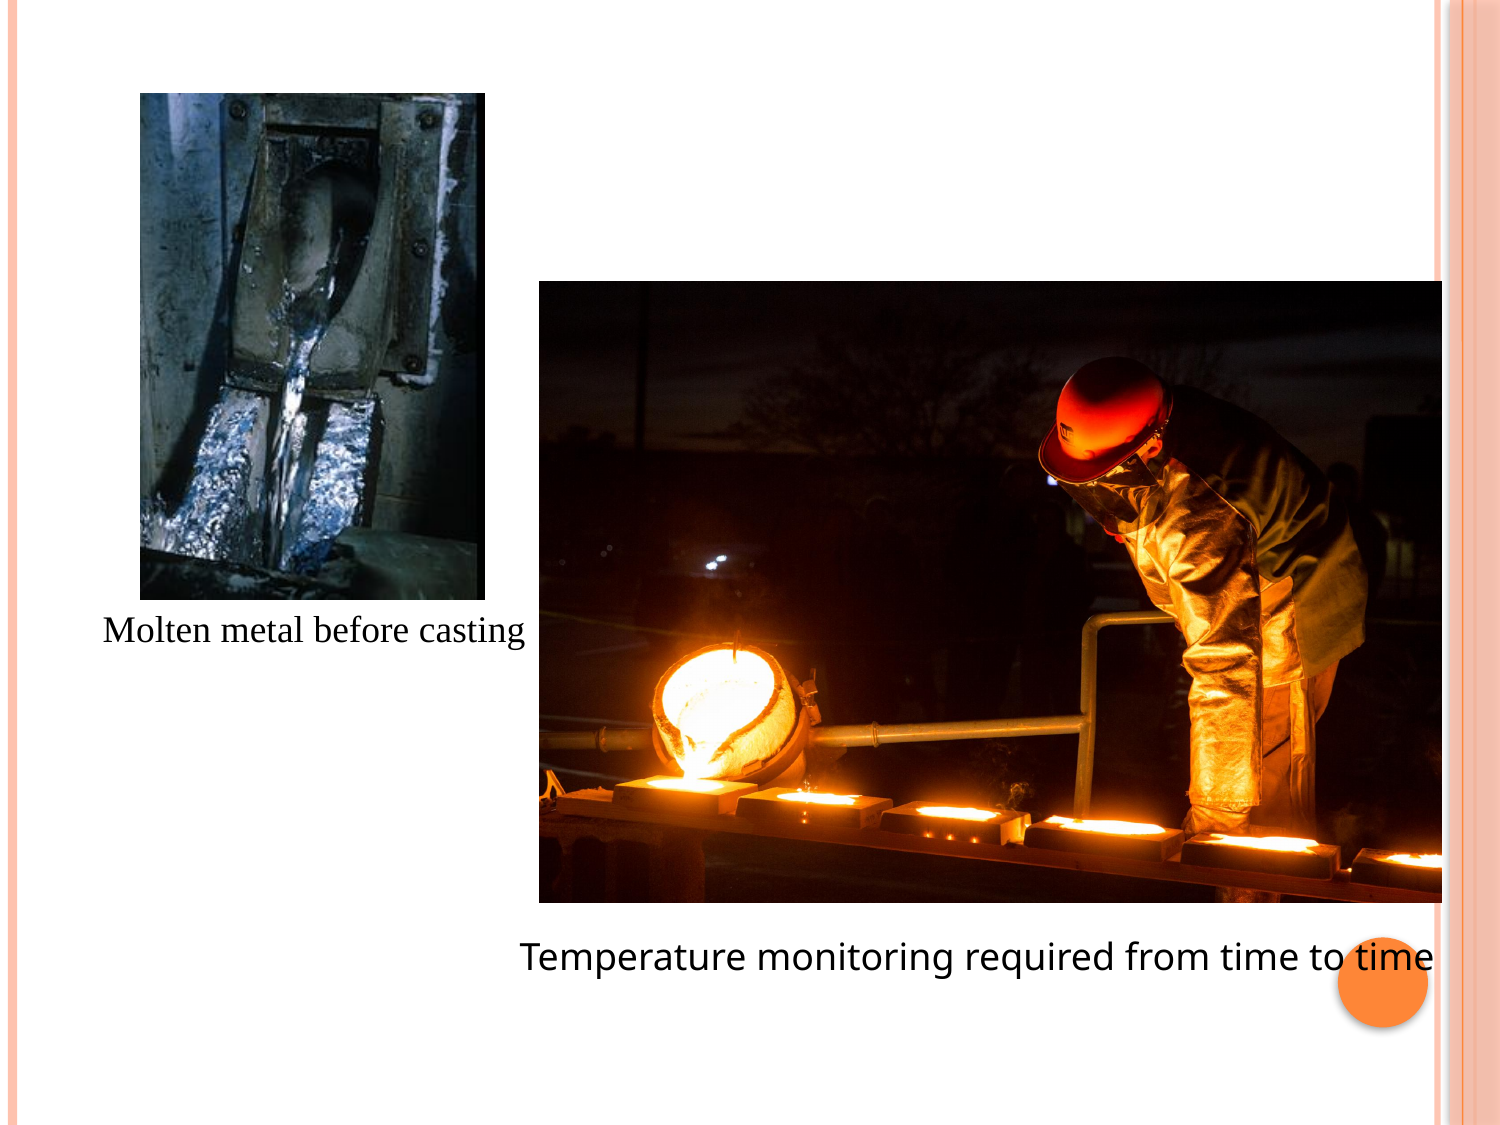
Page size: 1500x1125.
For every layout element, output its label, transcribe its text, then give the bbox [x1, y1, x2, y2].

text_box Molten metal before casting [87, 597, 532, 658]
text_box Temperature monitoring required from time to time [504, 925, 1451, 986]
picture [538, 280, 1442, 903]
picture [140, 93, 485, 601]
